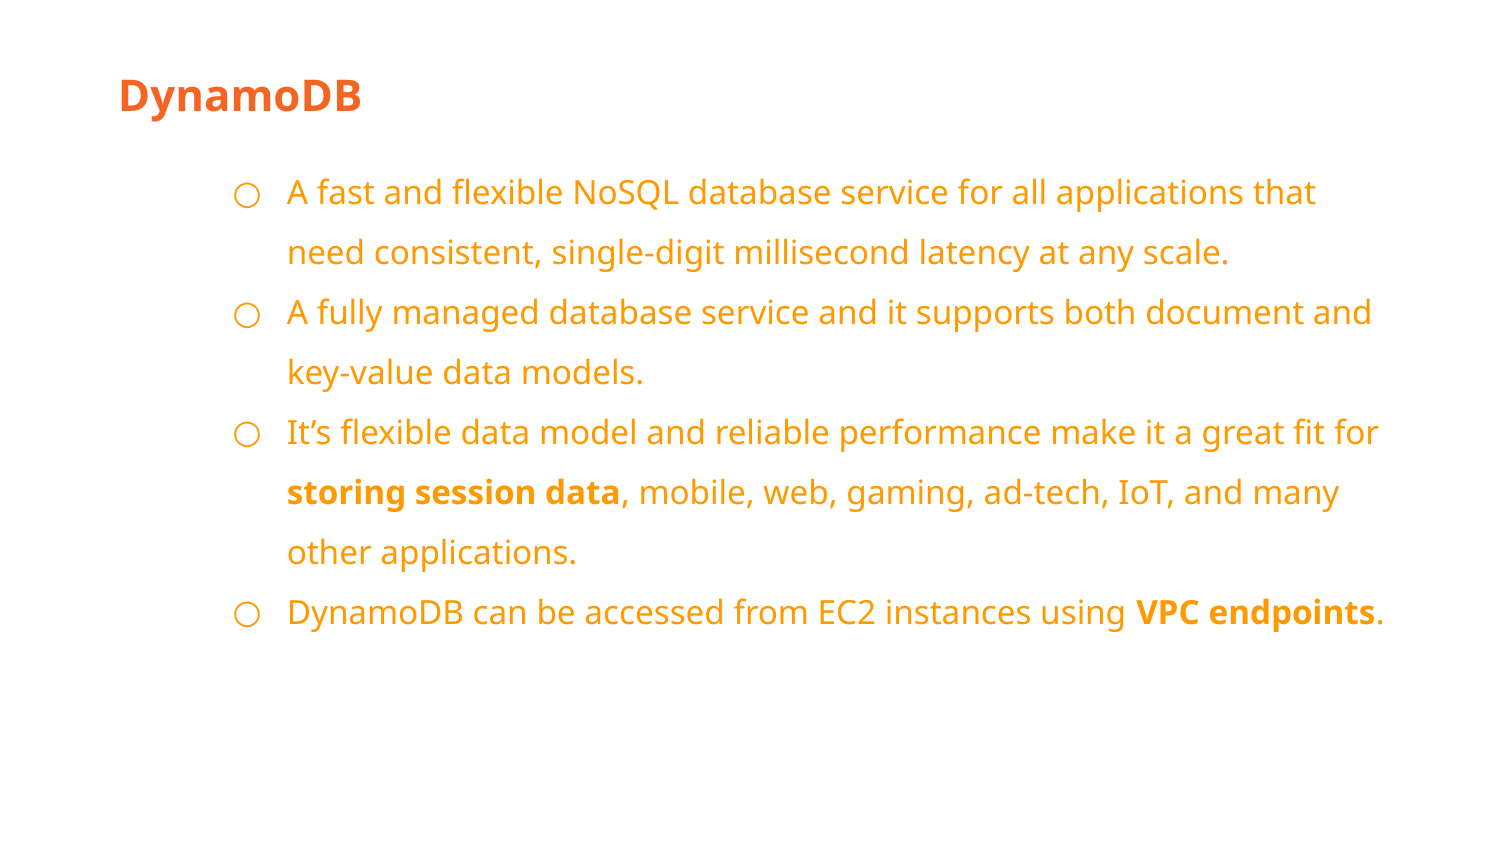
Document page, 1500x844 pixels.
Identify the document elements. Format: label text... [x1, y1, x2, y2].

title A fast and flexible NoSQL database service for all applications that need consistent, single-digit millisecond latency at any scale. A fully managed database service and it supports both document and key-value data models. It’s flexible data model and reliable performance make it a great fit for storing session data, mobile, web, gaming, ad-tech, IoT, and many other applications. DynamoDB can be accessed from EC2 instances using VPC endpoints. [121, 136, 1410, 778]
title DynamoDB [102, 52, 1327, 179]
